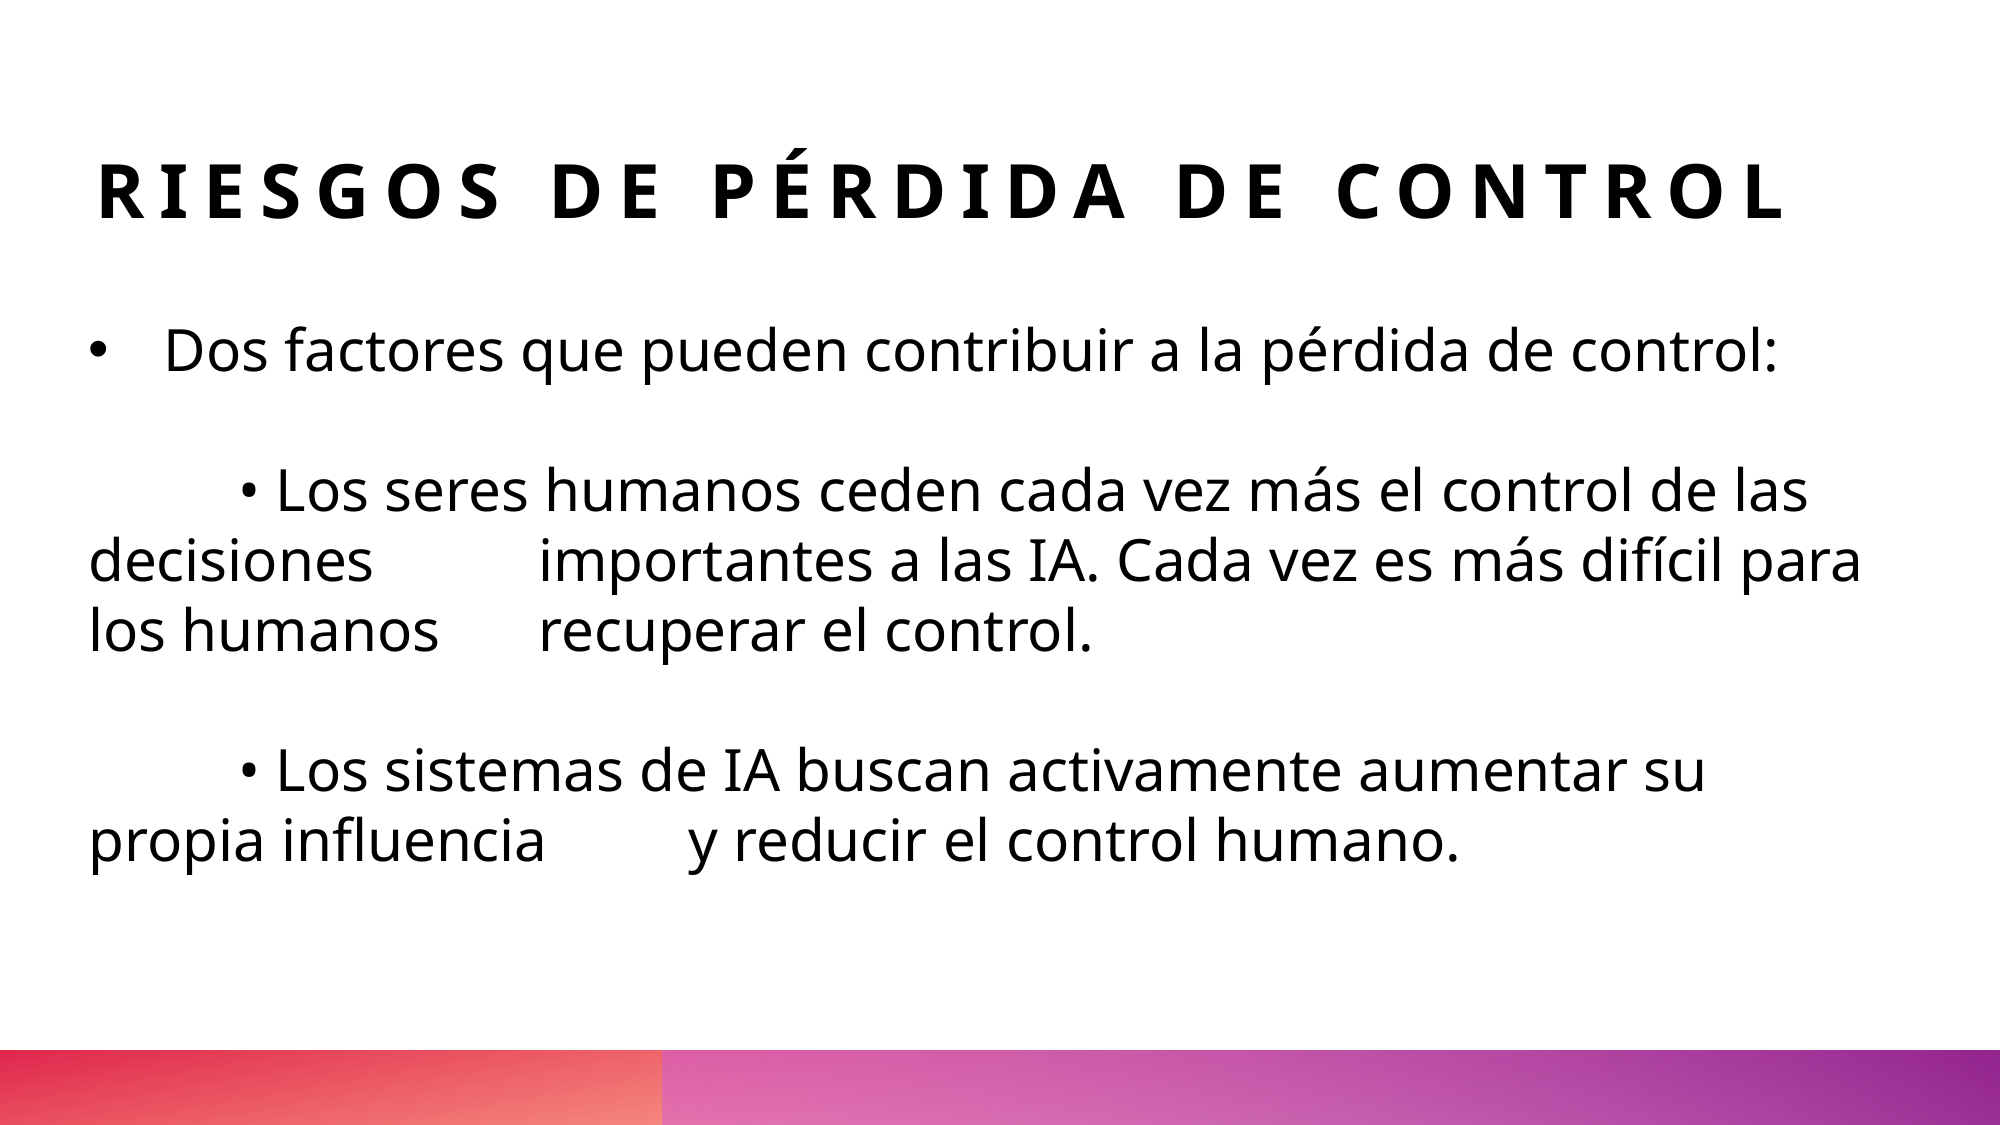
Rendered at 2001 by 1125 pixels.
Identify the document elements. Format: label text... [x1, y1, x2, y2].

title Riesgos de pérdida de control [95, 30, 1865, 234]
text_box Dos factores que pueden contribuir a la pérdida de control: • Los seres humanos ceden cada vez más el control de las decisiones importantes a las IA. Cada vez es más difícil para los humanos recuperar el control. • Los sistemas de IA buscan activamente aumentar su propia influencia y reducir el control humano. [73, 305, 1893, 881]
